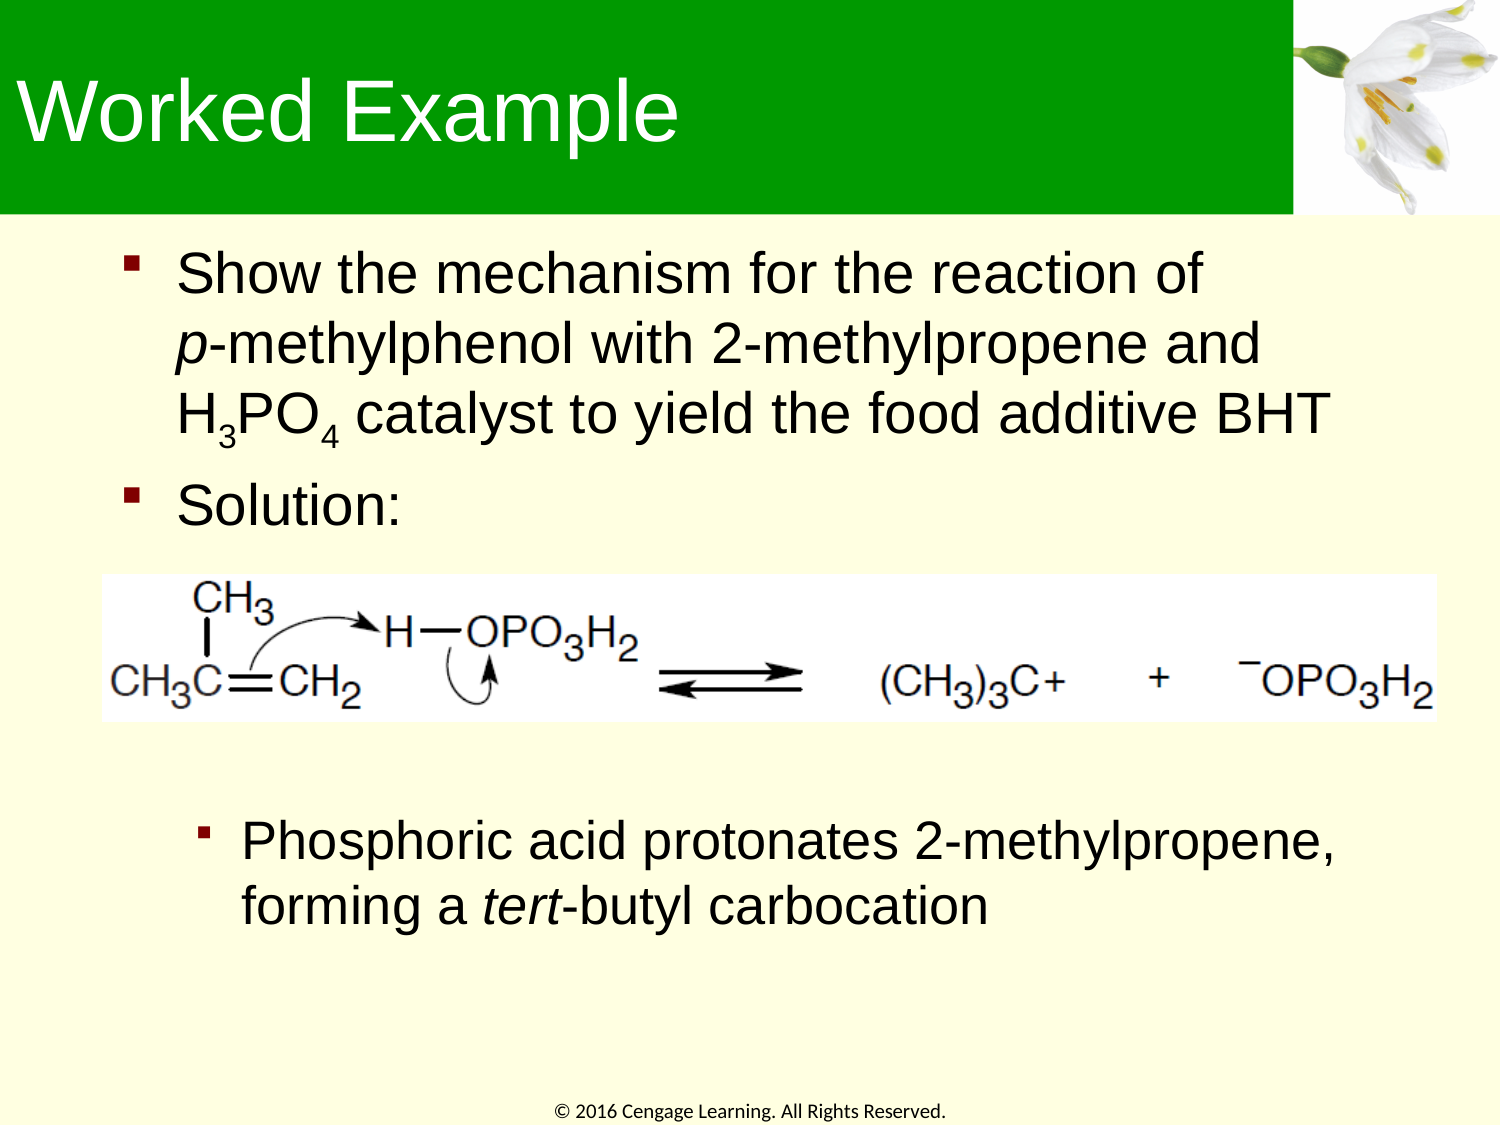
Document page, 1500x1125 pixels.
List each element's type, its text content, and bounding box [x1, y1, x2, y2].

picture [1293, 0, 1500, 215]
picture [102, 574, 1437, 722]
title Worked Example [0, 0, 1288, 213]
list Show the mechanism for the reaction of p-methylphenol with 2-methylpropene and H3PO4 catalyst to yield the food additive BHT Solution: Phosphoric acid protonates 2-methylpropene, forming a tert-butyl carbocation [103, 227, 1450, 1065]
